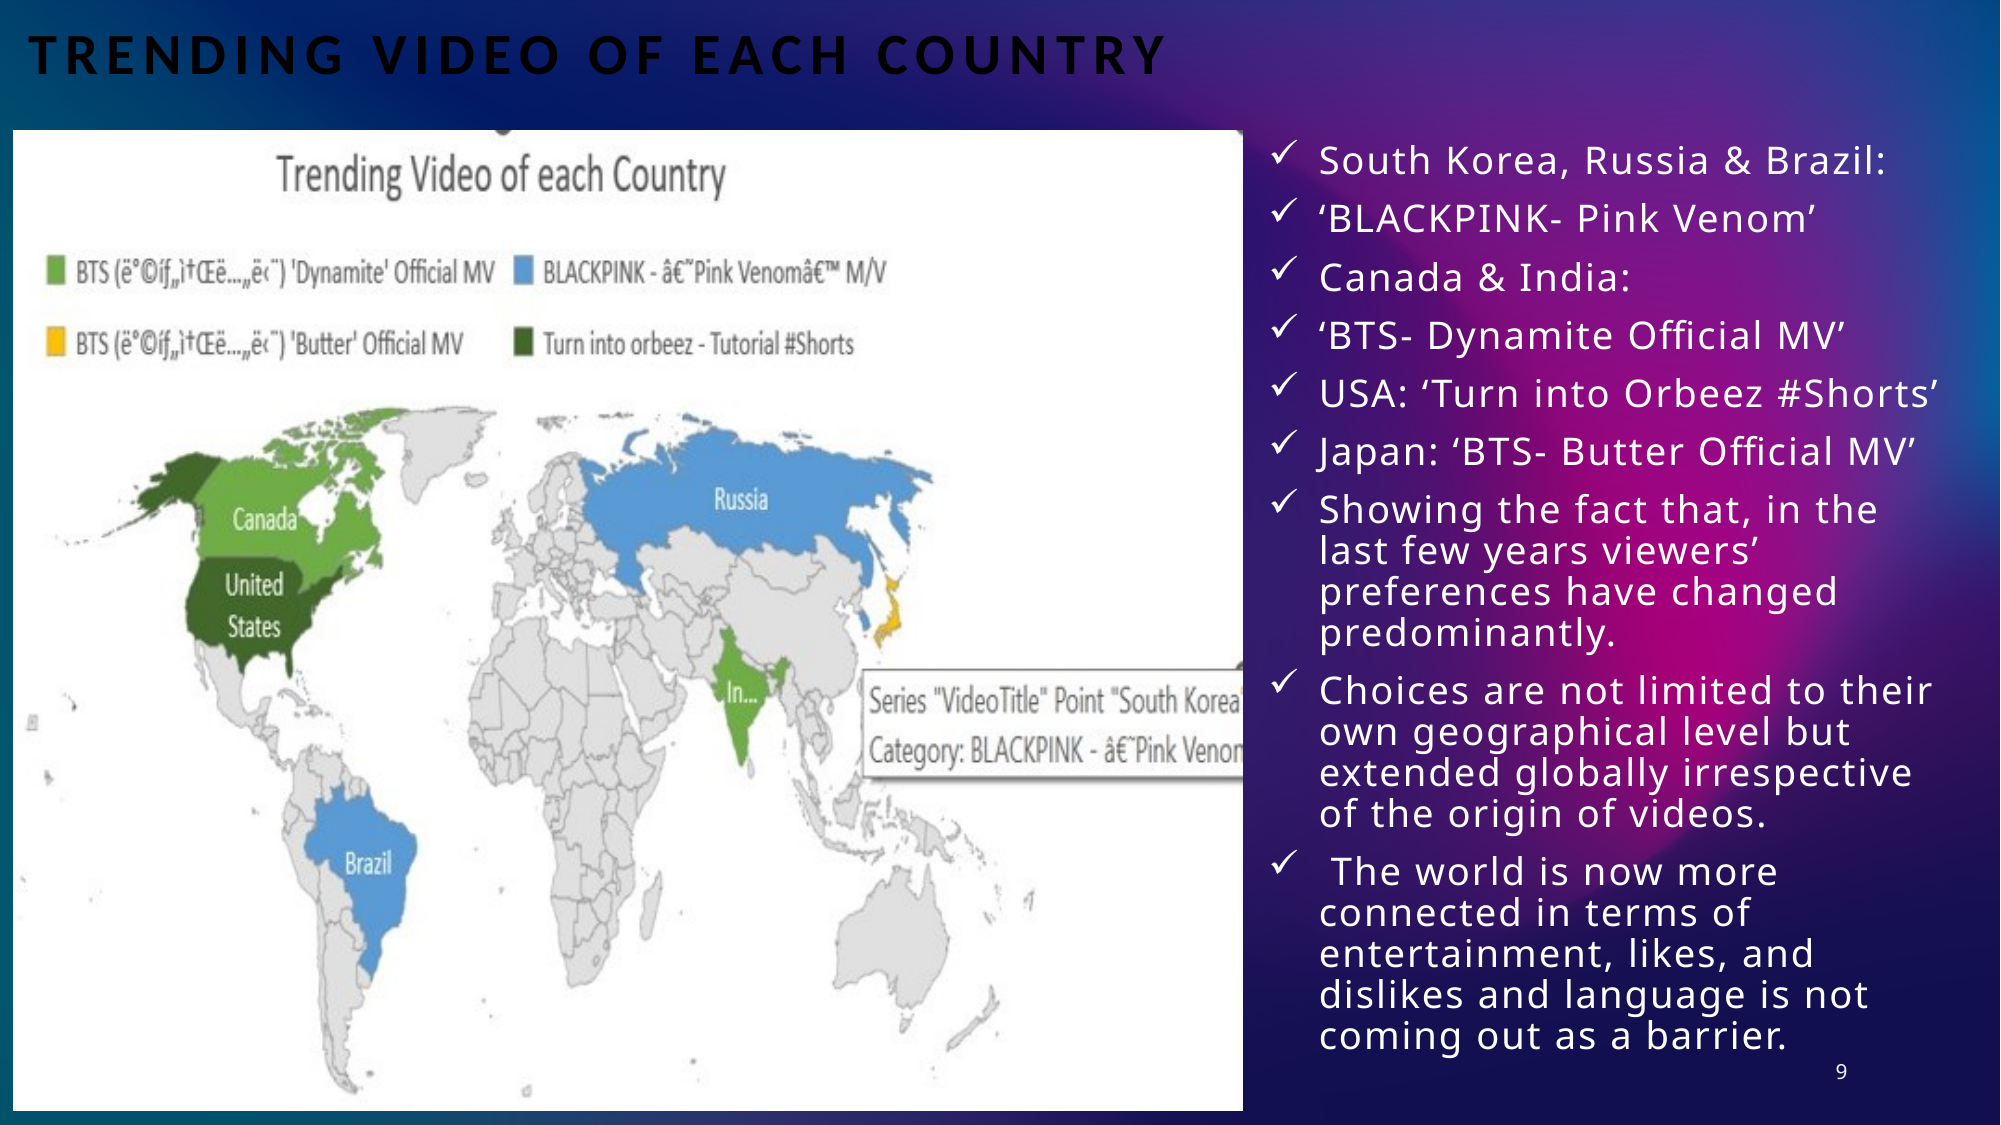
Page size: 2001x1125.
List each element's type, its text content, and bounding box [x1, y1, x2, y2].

list South Korea, Russia & Brazil: ‘BLACKPINK- Pink Venom’ Canada & India: ‘BTS- Dynamite Official MV’ USA: ‘Turn into Orbeez #Shorts’ Japan: ‘BTS- Butter Official MV’ Showing the fact that, in the last few years viewers’ preferences have changed predominantly. Choices are not limited to their own geographical level but extended globally irrespective of the origin of videos. The world is now more connected in terms of entertainment, likes, and dislikes and language is not coming out as a barrier. [1253, 134, 1959, 1105]
slide_number 9 [1412, 1042, 1863, 1103]
picture [0, 0, 2000, 1125]
title Trending Video of Each country [13, 22, 1959, 131]
